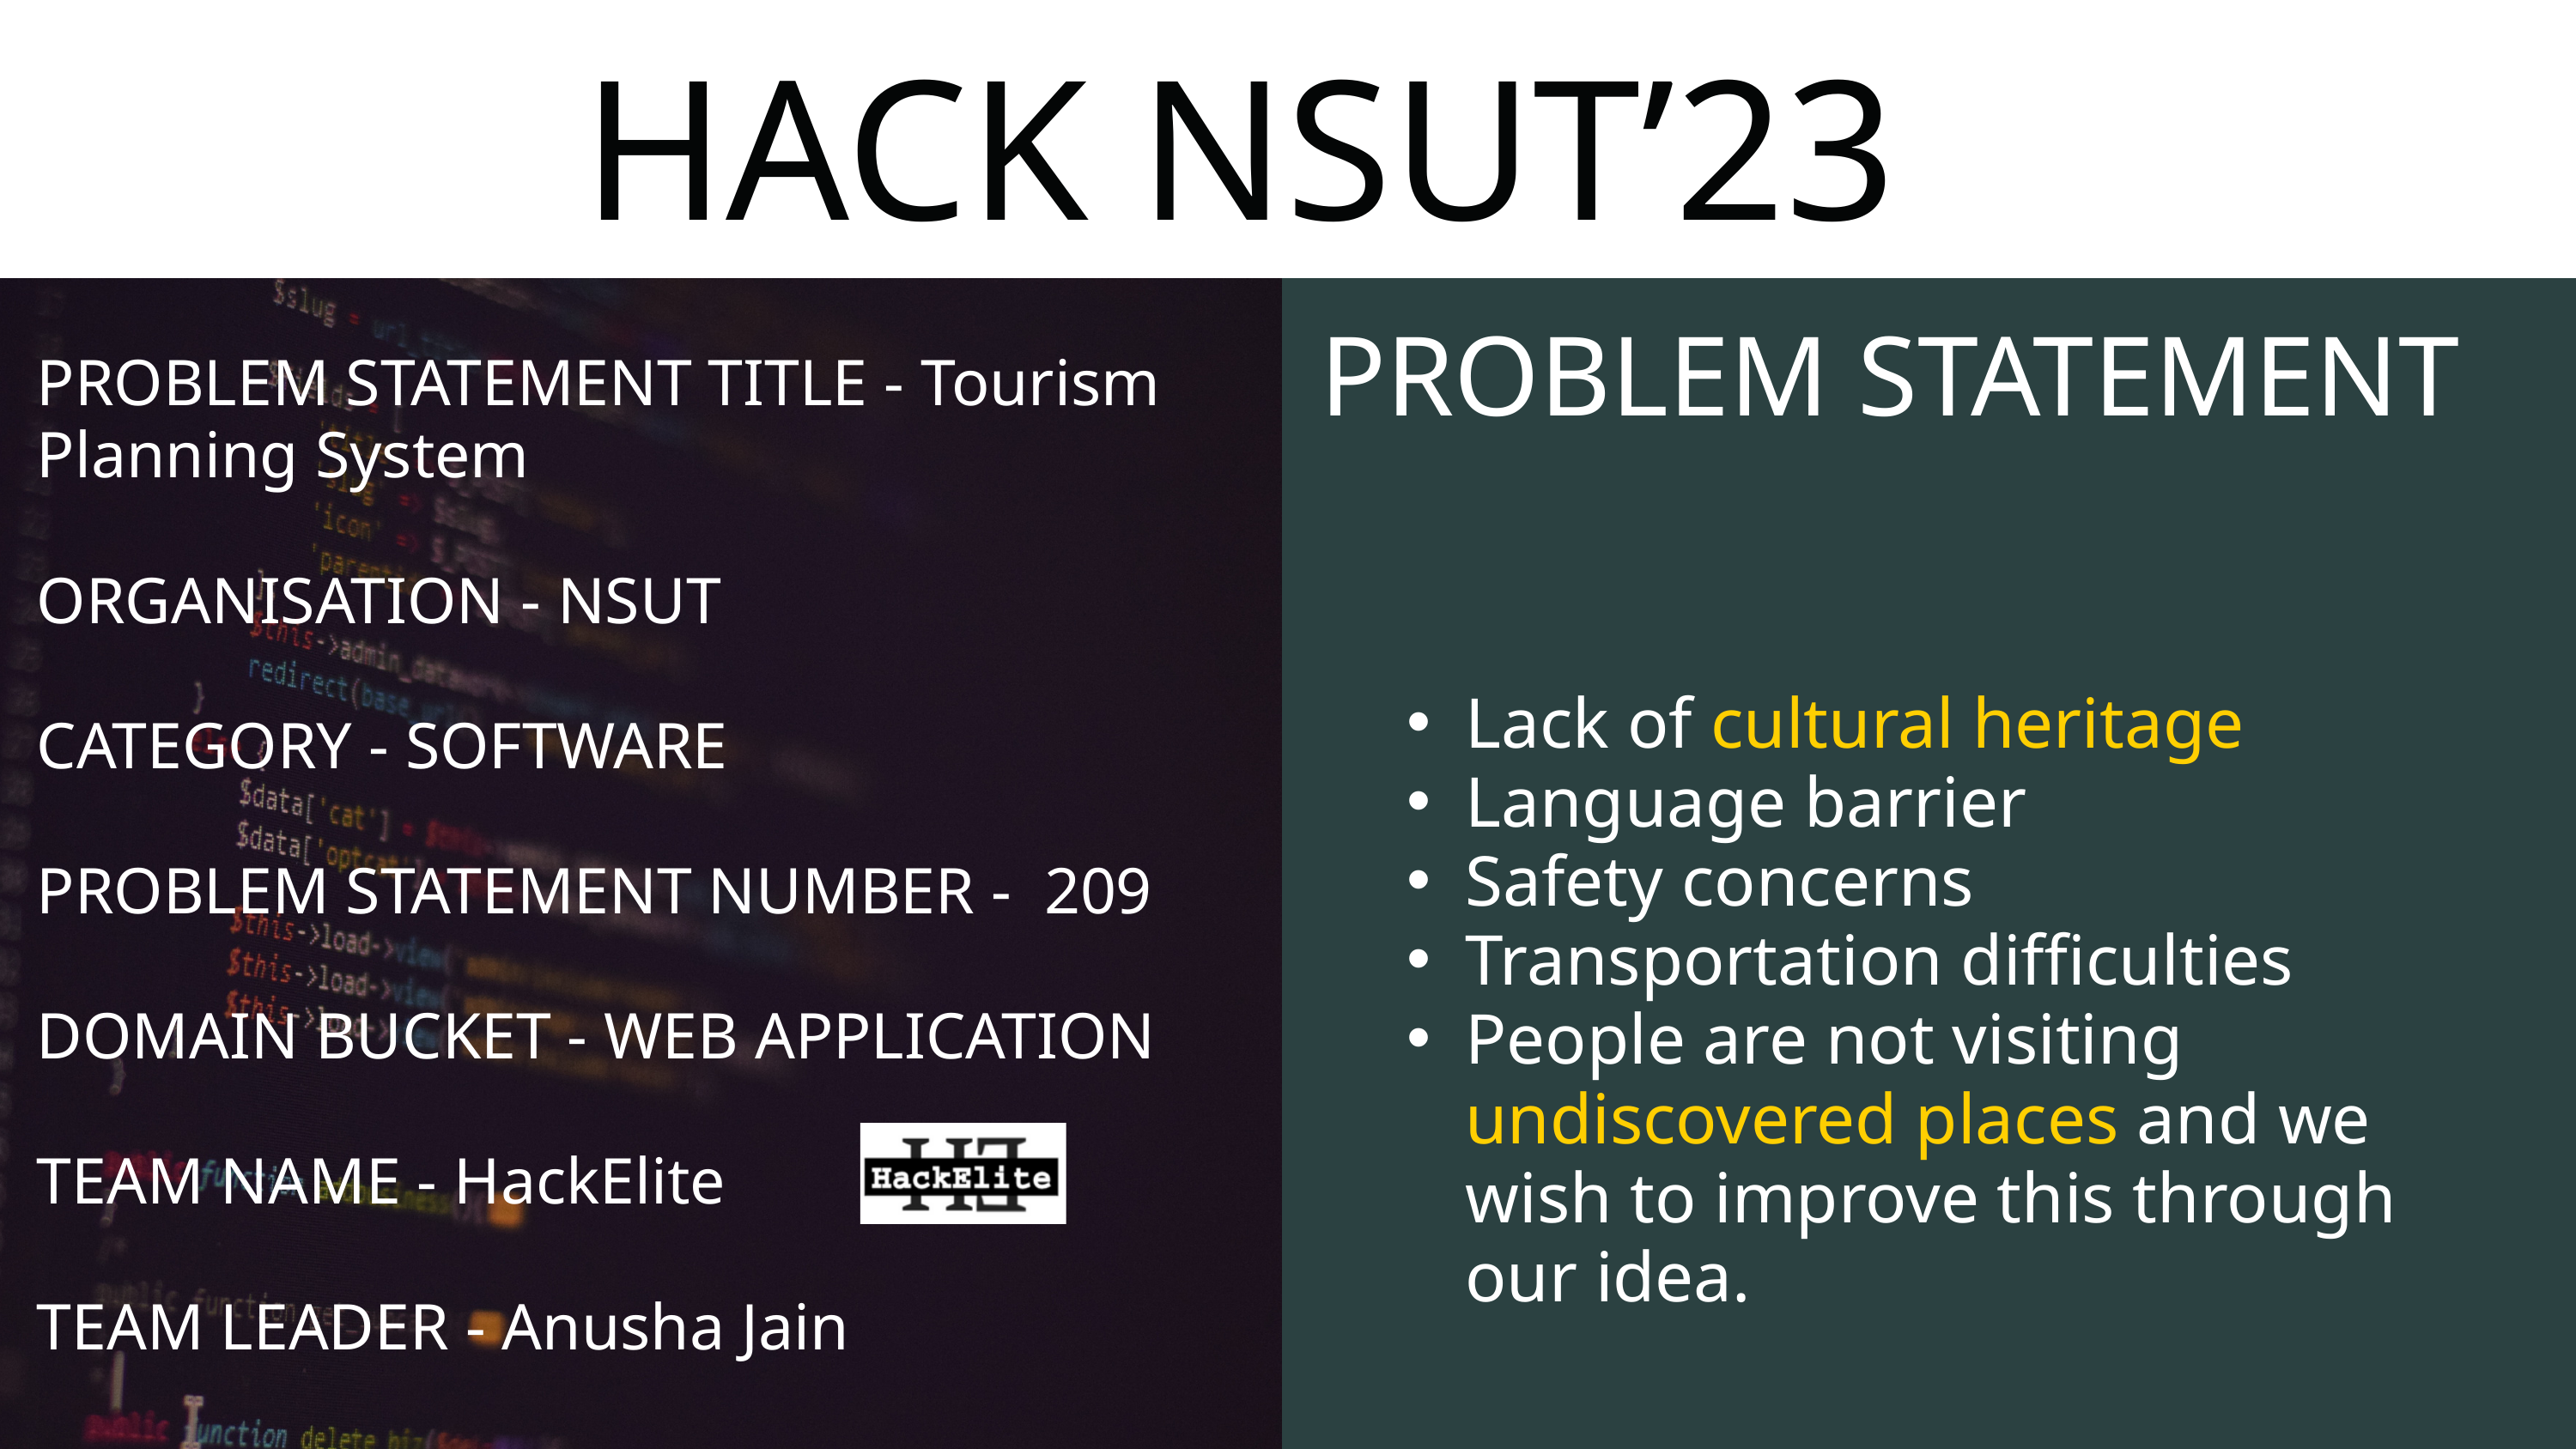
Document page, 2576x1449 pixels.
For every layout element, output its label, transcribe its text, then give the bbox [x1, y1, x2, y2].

text_box [0, 278, 1282, 1449]
text_box HACK NSUT’23 [0, 36, 2486, 259]
text_box Lack of cultural heritage Language barrier Safety concerns Transportation difficulties People are not visiting undiscovered places and we wish to improve this through our idea. [1348, 524, 2519, 1316]
text_box PROBLEM STATEMENT TITLE - Tourism Planning System ORGANISATION - NSUT CATEGORY - SOFTWARE PROBLEM STATEMENT NUMBER - 209 DOMAIN BUCKET - WEB APPLICATION TEAM NAME - HackElite TEAM LEADER - Anusha Jain [36, 345, 1268, 1362]
text_box [0, 0, 2576, 278]
text_box PROBLEM STATEMENT [1288, 312, 2492, 439]
